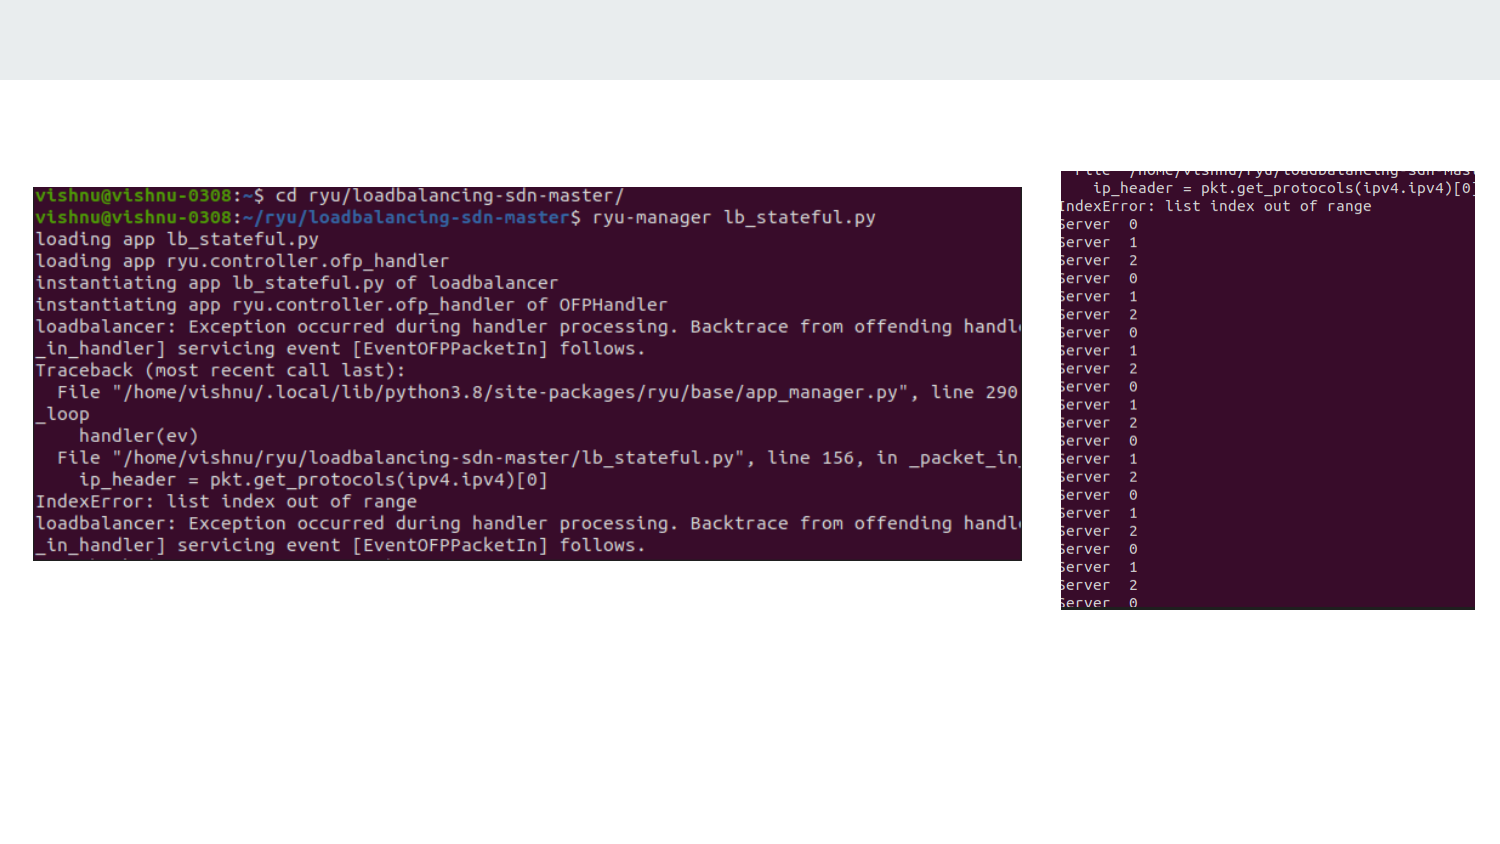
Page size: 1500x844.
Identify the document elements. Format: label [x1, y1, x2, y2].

picture [32, 186, 1022, 561]
picture [1060, 171, 1476, 610]
